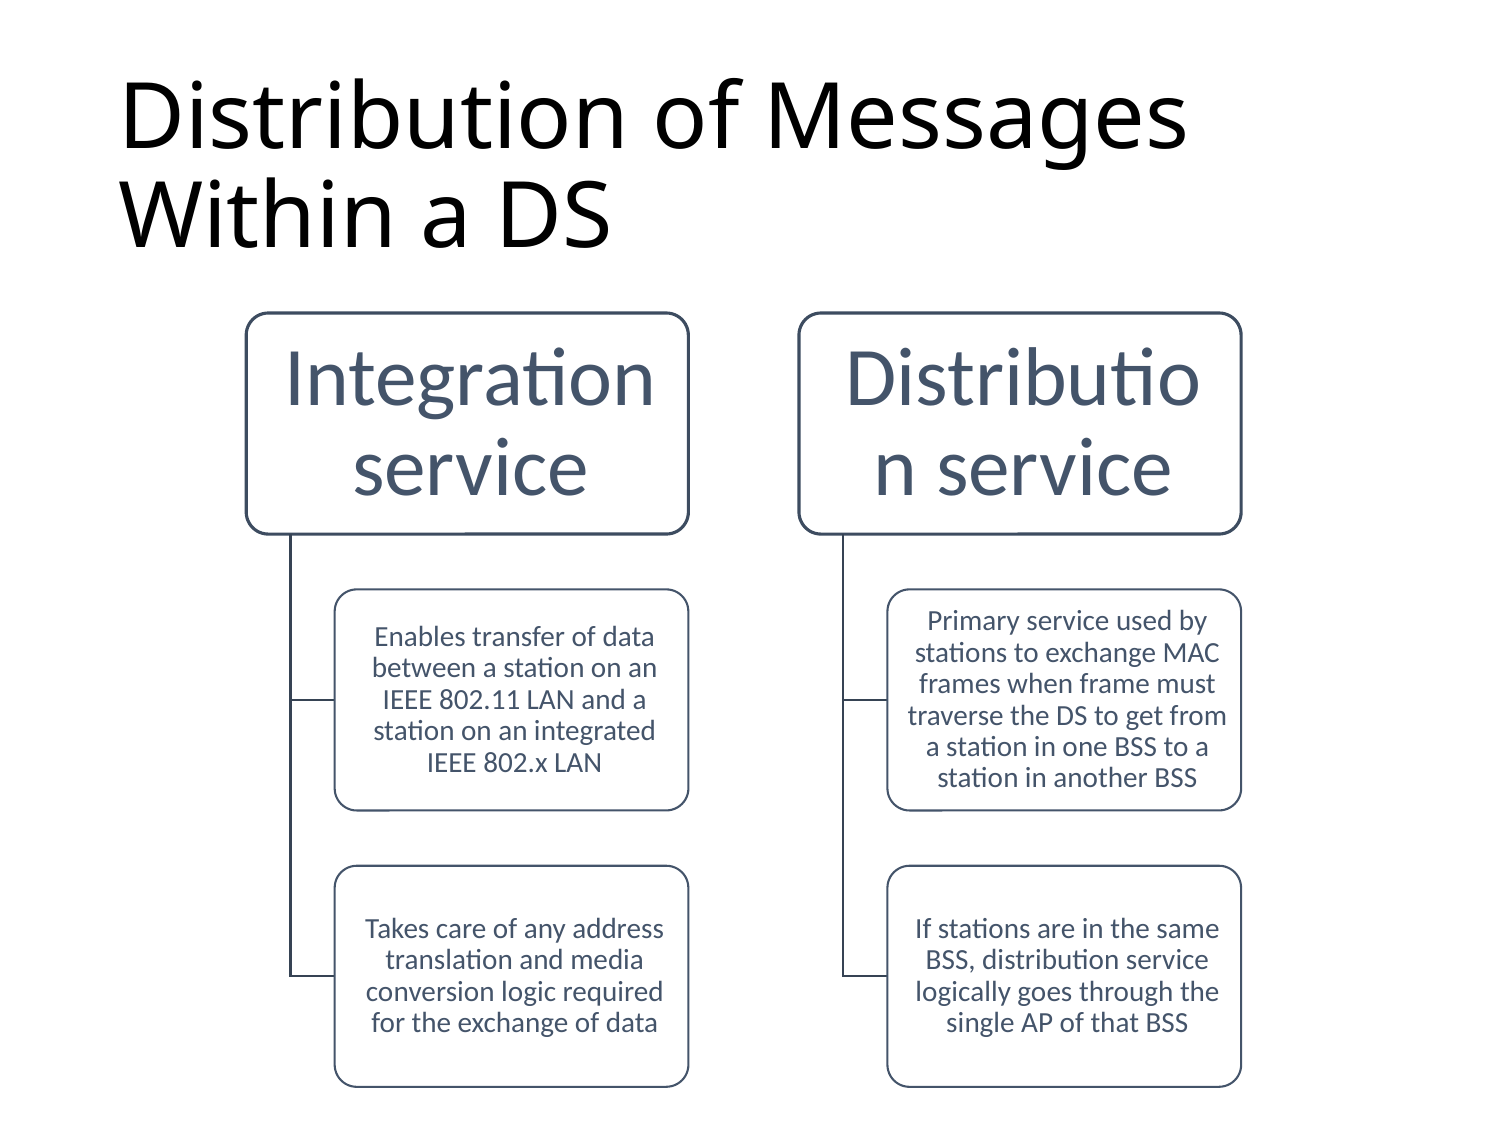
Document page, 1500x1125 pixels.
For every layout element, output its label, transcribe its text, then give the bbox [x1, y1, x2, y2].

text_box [24, 312, 1463, 1088]
title Distribution of Messages Within a DS [103, 59, 1397, 278]
